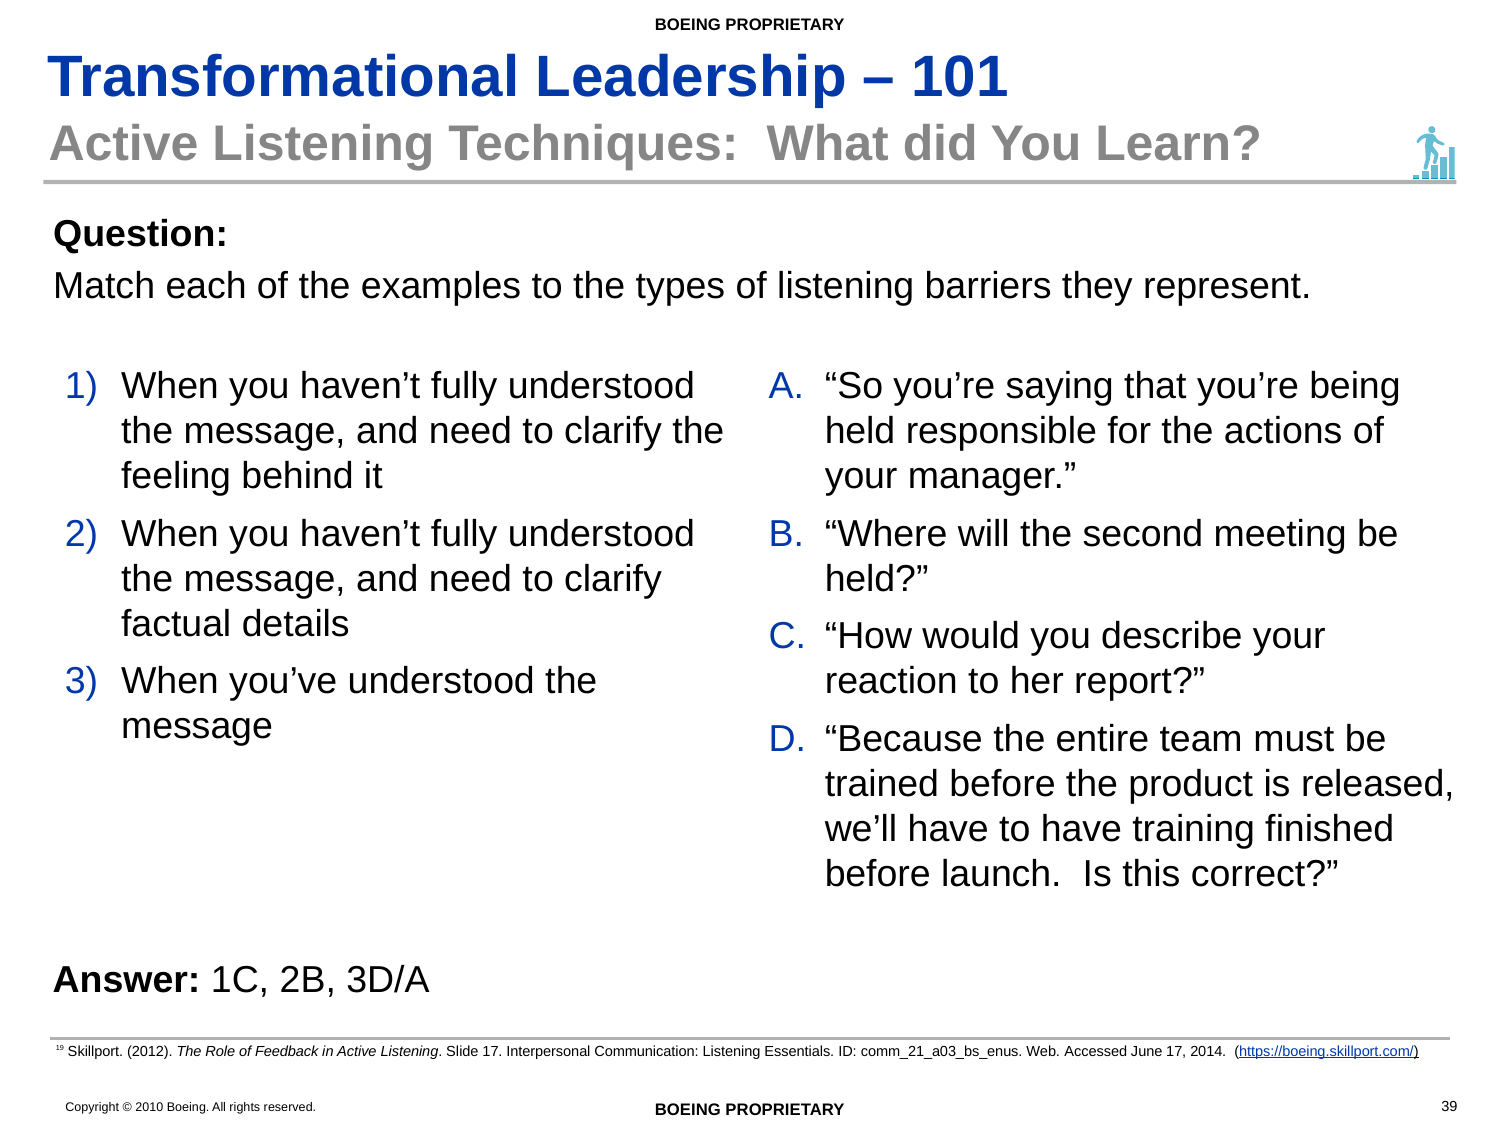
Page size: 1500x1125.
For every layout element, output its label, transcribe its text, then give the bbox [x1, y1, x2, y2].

text_box 19 Skillport. (2012). The Role of Feedback in Active Listening. Slide 17. Interpersonal Communication: Listening Essentials. ID: comm_21_a03_bs_enus. Web. Accessed June 17, 2014. (https://boeing.skillport.com/) [40, 1034, 1453, 1067]
text_box Active Listening Techniques: What did You Learn? [0, 115, 1500, 190]
text_box When you haven’t fully understood the message, and need to clarify the feeling behind it When you haven’t fully understood the message, and need to clarify factual details When you’ve understood the message [50, 354, 750, 754]
text_box Answer: 1C, 2B, 3D/A [38, 947, 638, 1008]
text_box Question: Match each of the examples to the types of listening barriers they represent. [53, 208, 1491, 394]
slide_number 39 [1048, 1087, 1459, 1124]
text_box “So you’re saying that you’re being held responsible for the actions of your manager.” “Where will the second meeting be held?” “How would you describe your reaction to her report?” “Because the entire team must be trained before the product is released, we’ll have to have training finished before launch. Is this correct?” [750, 354, 1475, 902]
